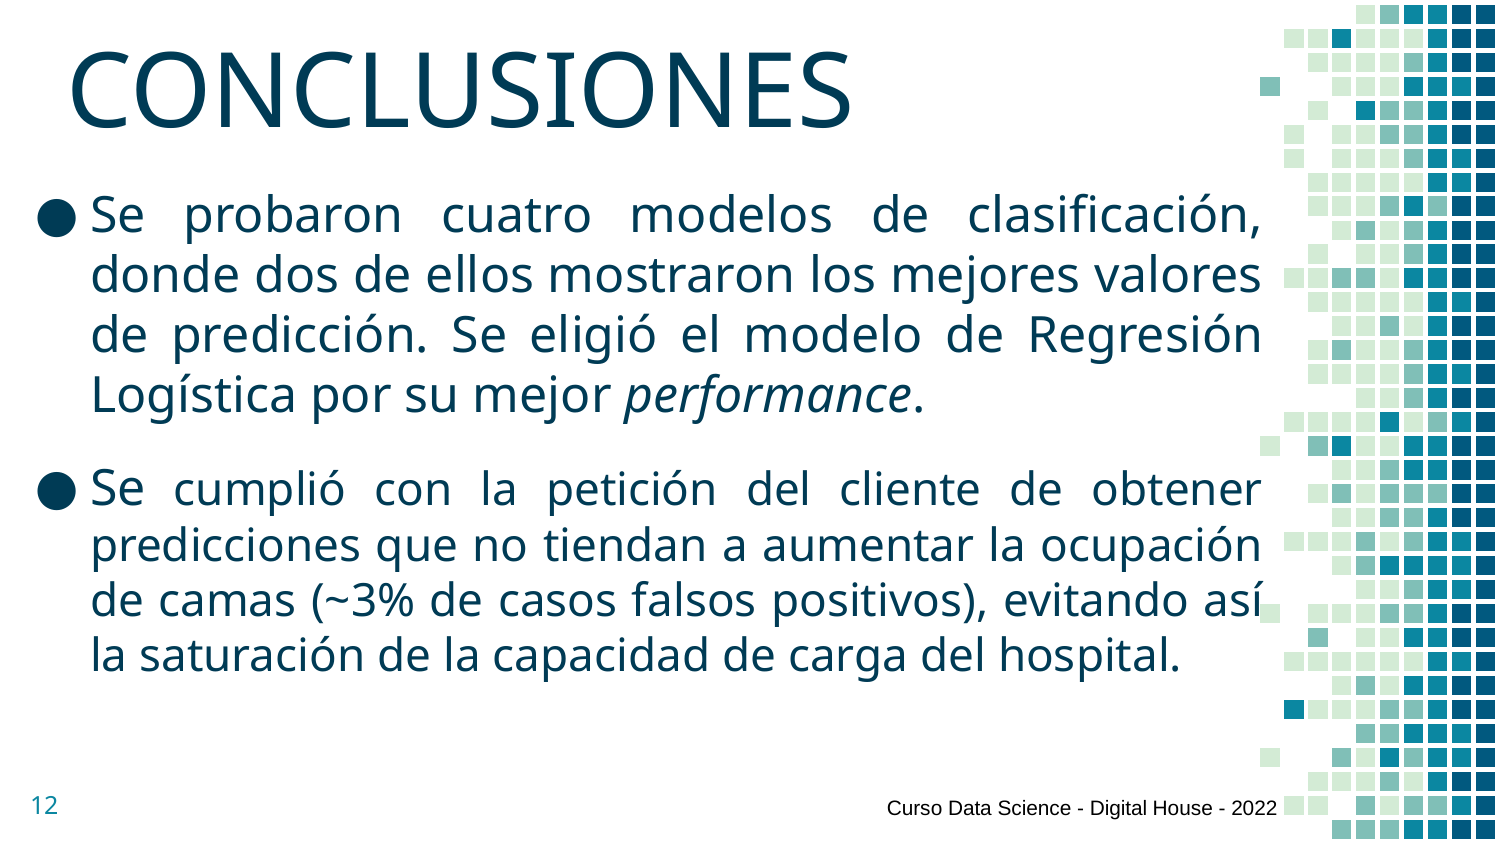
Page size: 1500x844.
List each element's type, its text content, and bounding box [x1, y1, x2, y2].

text_box Curso Data Science - Digital House - 2022 [871, 782, 1297, 833]
slide_number 12 [15, 774, 105, 839]
text_box CONCLUSIONES Se probaron cuatro modelos de clasificación, donde dos de ellos mostraron los mejores valores de predicción. Se eligió el modelo de Regresión Logística por su mejor performance. Se cumplió con la petición del cliente de obtener predicciones que no tiendan a aumentar la ocupación de camas (~3% de casos falsos positivos), evitando así la saturación de la capacidad de carga del hospital. [0, 0, 1279, 696]
